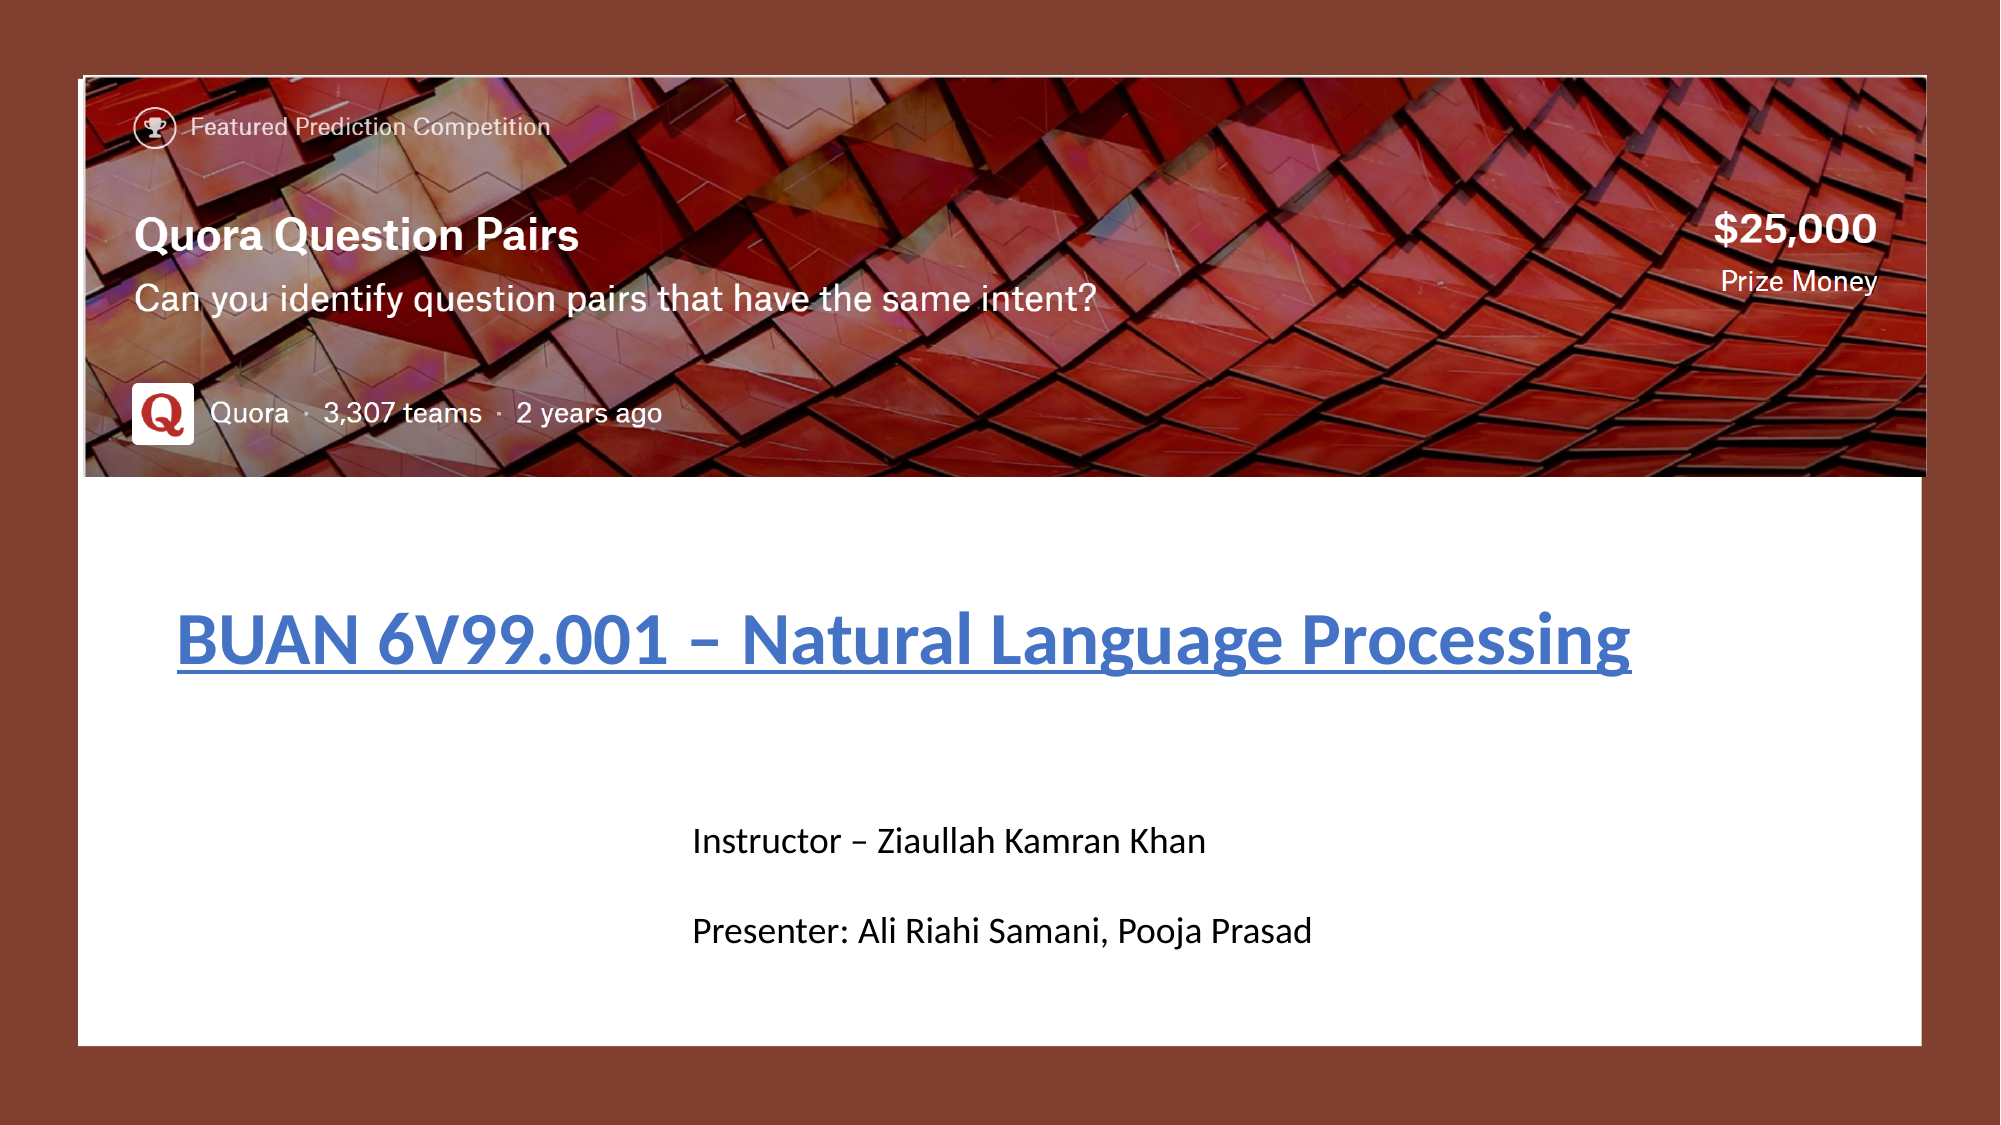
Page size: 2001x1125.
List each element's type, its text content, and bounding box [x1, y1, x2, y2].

text_box Instructor – Ziaullah Kamran Khan Presenter: Ali Riahi Samani, Pooja Prasad [677, 808, 1329, 958]
text_box [77, 78, 1923, 1047]
text_box [0, 0, 2000, 1125]
picture [83, 75, 1927, 477]
text_box BUAN 6V99.001 – Natural Language Processing [162, 582, 1881, 688]
